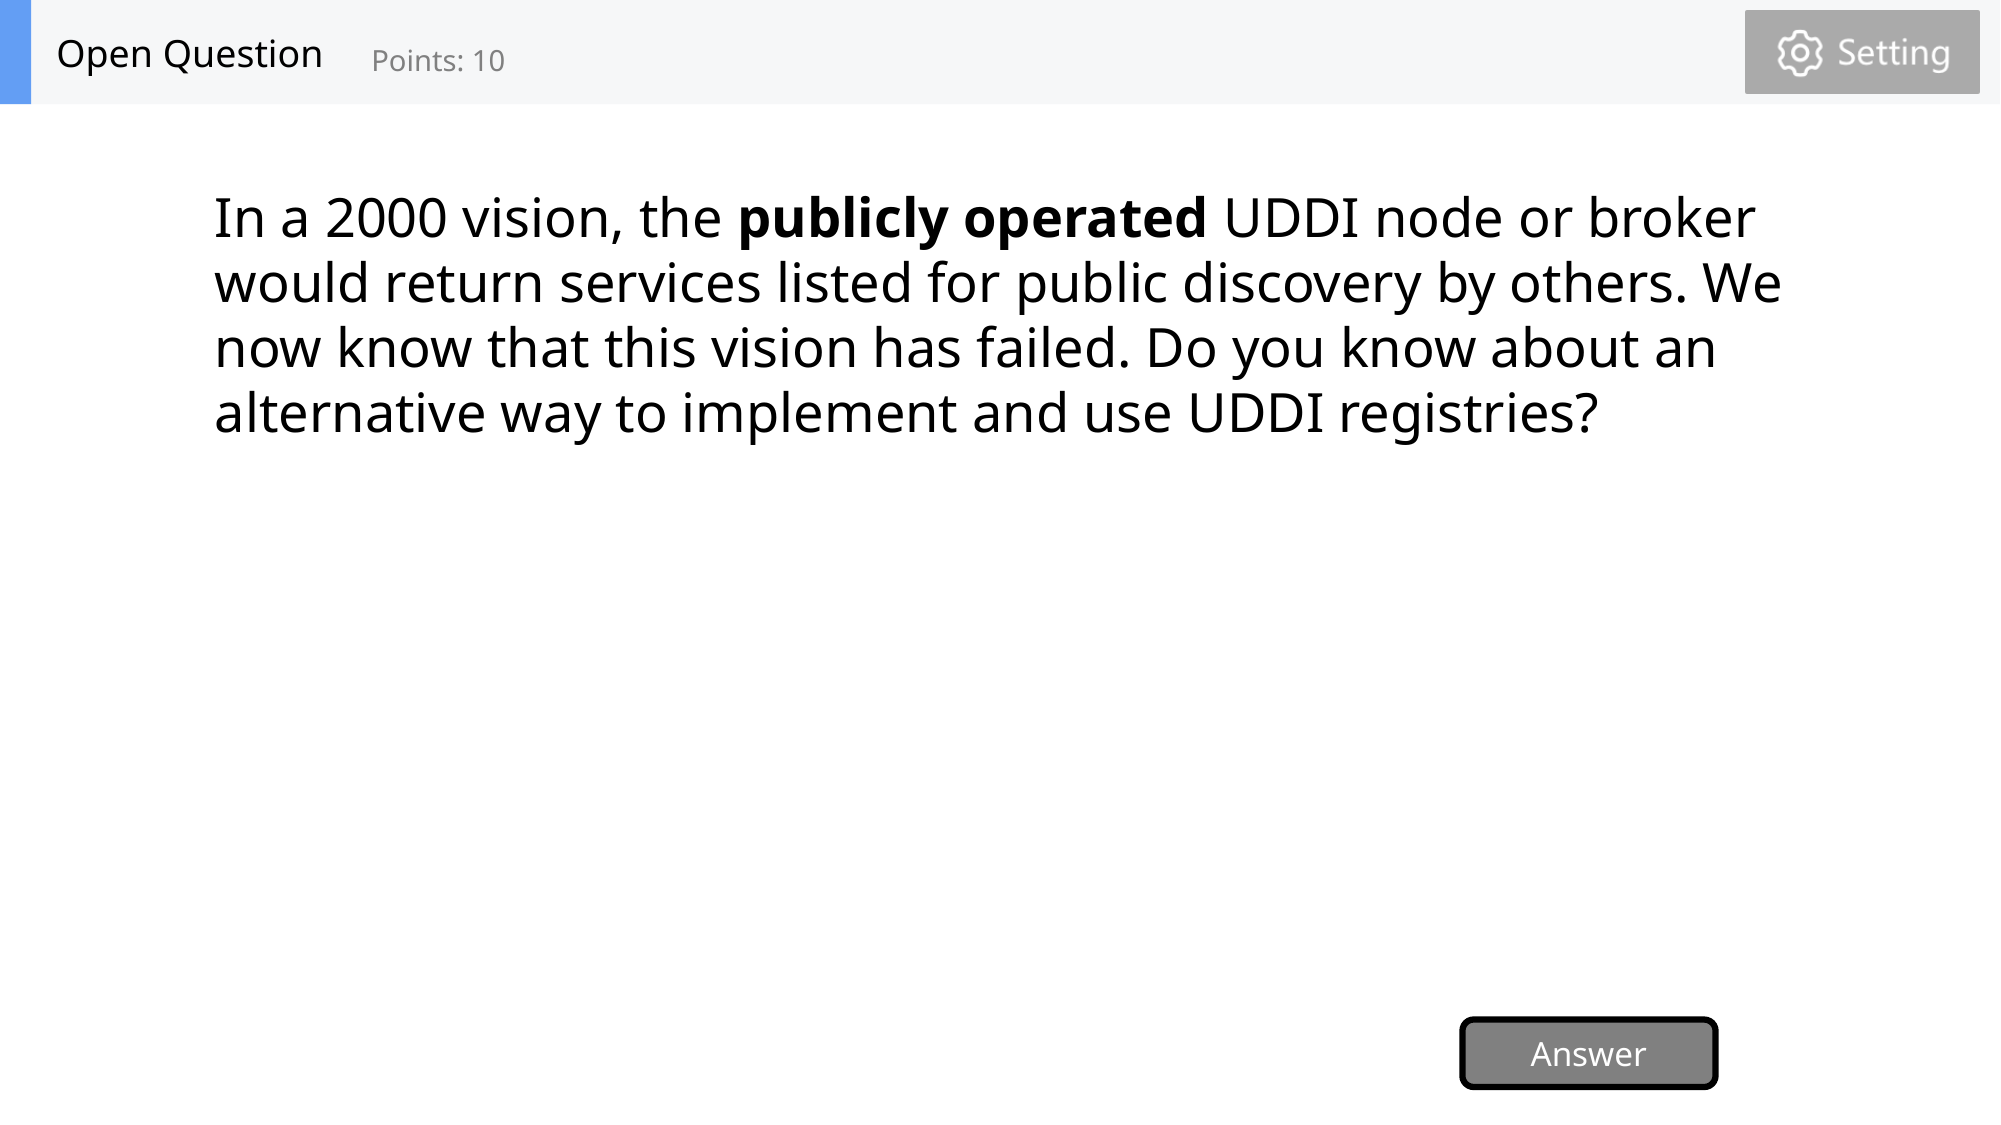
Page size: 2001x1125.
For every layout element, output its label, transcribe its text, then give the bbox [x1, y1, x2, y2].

text_box In a 2000 vision, the publicly operated UDDI node or broker would return services listed for public discovery by others. We now know that this vision has failed. Do you know about an alternative way to implement and use UDDI registries? [200, 170, 1800, 522]
picture [1745, 10, 1980, 94]
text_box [0, 0, 2000, 105]
text_box Answer [1461, 1018, 1717, 1089]
